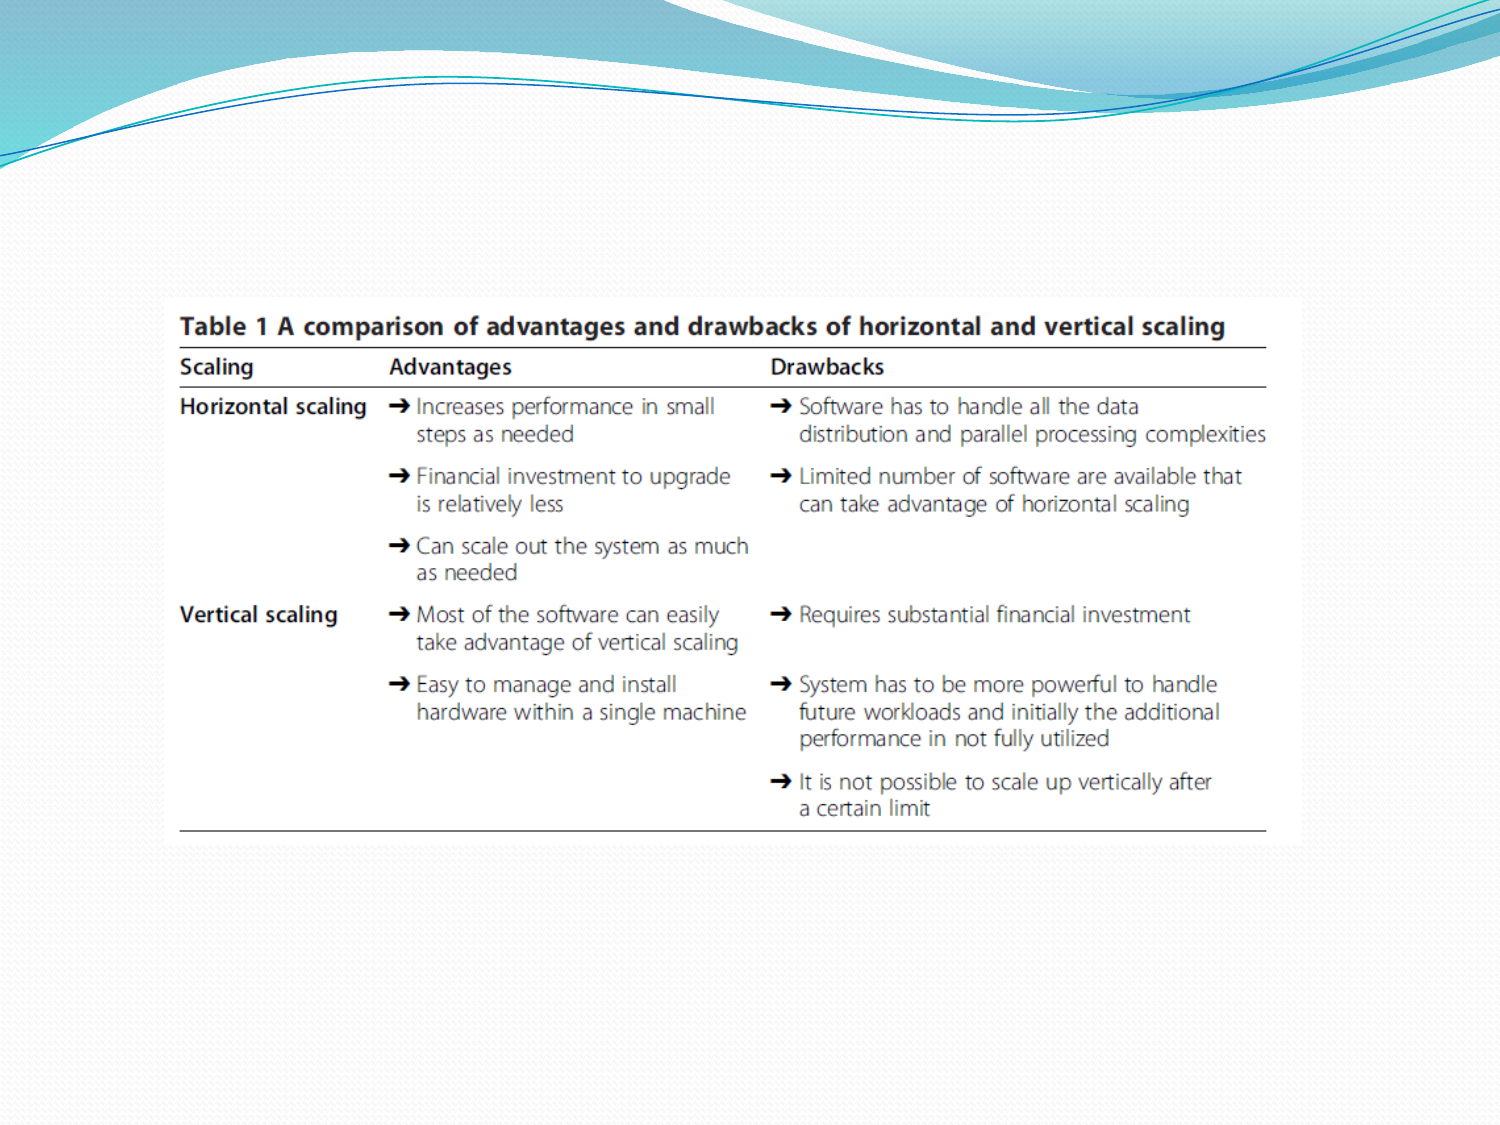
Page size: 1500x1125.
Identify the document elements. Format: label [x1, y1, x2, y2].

picture [163, 297, 1302, 845]
